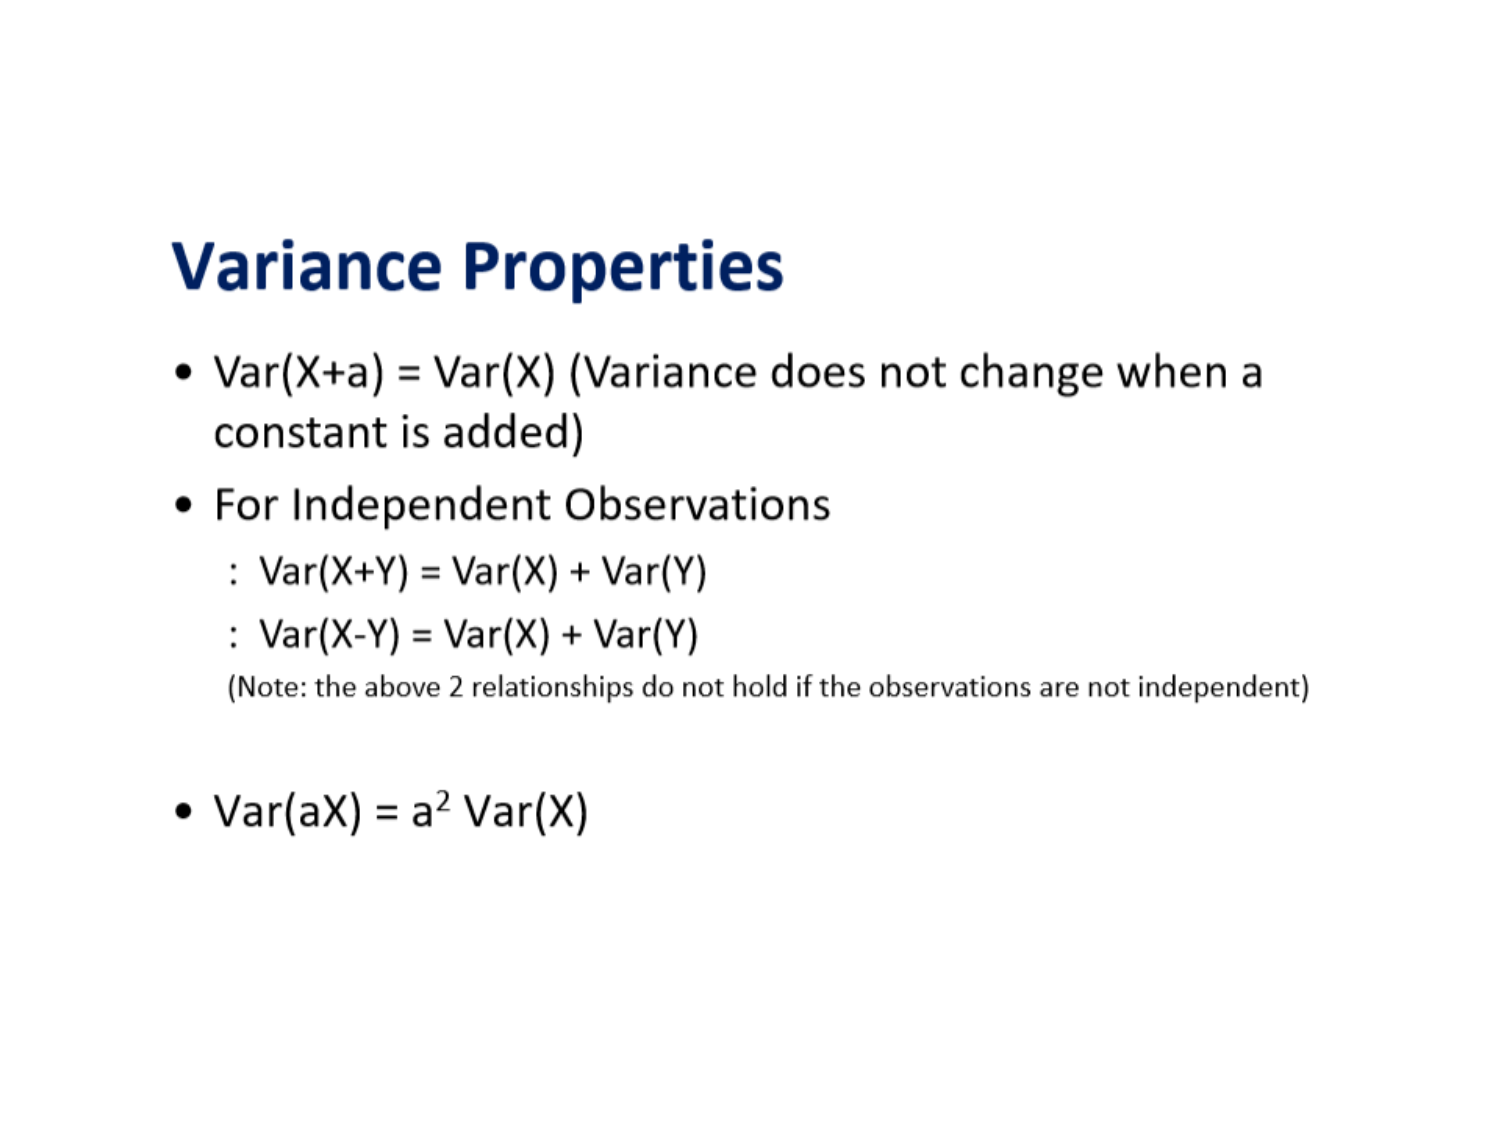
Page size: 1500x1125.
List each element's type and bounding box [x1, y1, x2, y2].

picture [162, 236, 1337, 889]
